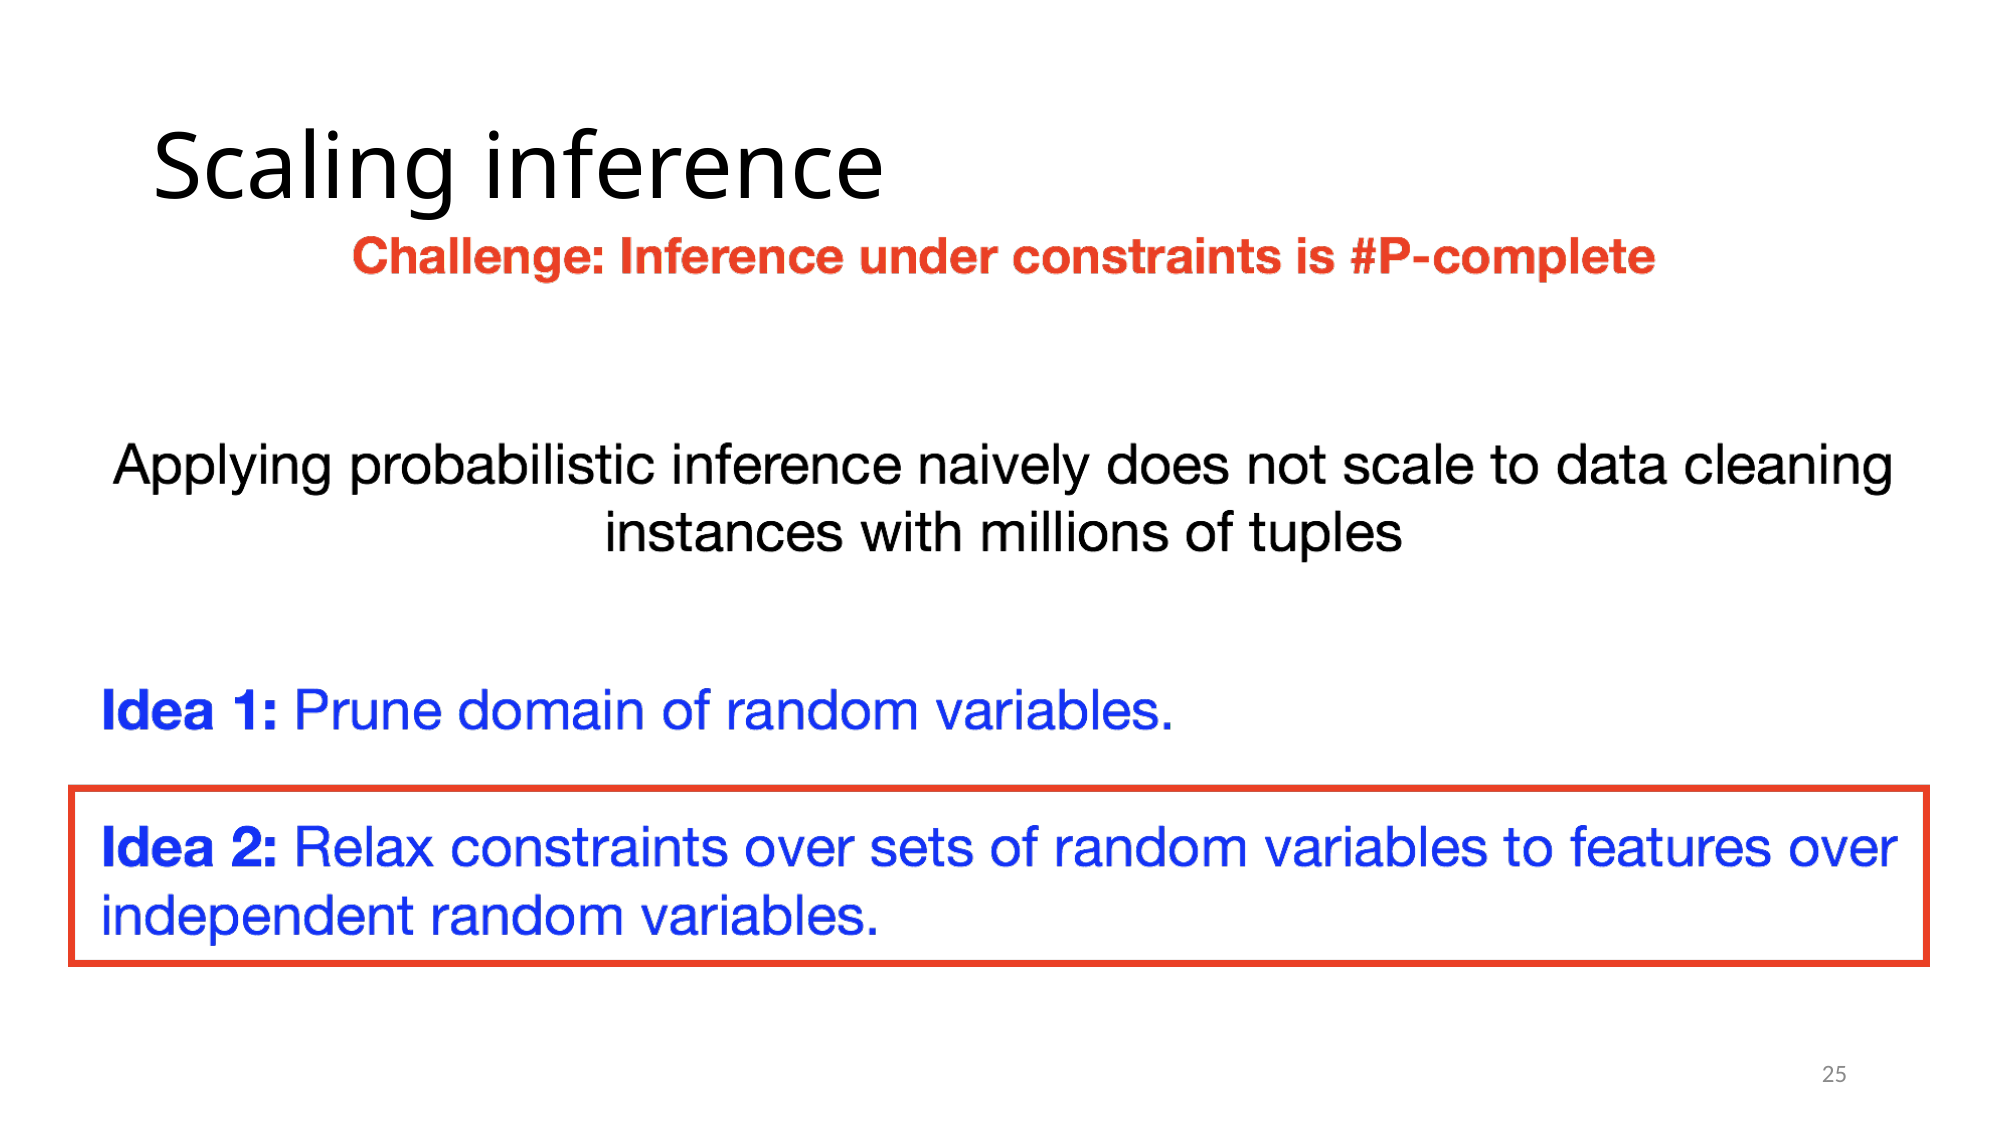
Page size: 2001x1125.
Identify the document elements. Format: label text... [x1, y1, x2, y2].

picture [67, 217, 1931, 968]
title Scaling inference [137, 59, 1863, 217]
slide_number 25 [1412, 1042, 1863, 1103]
